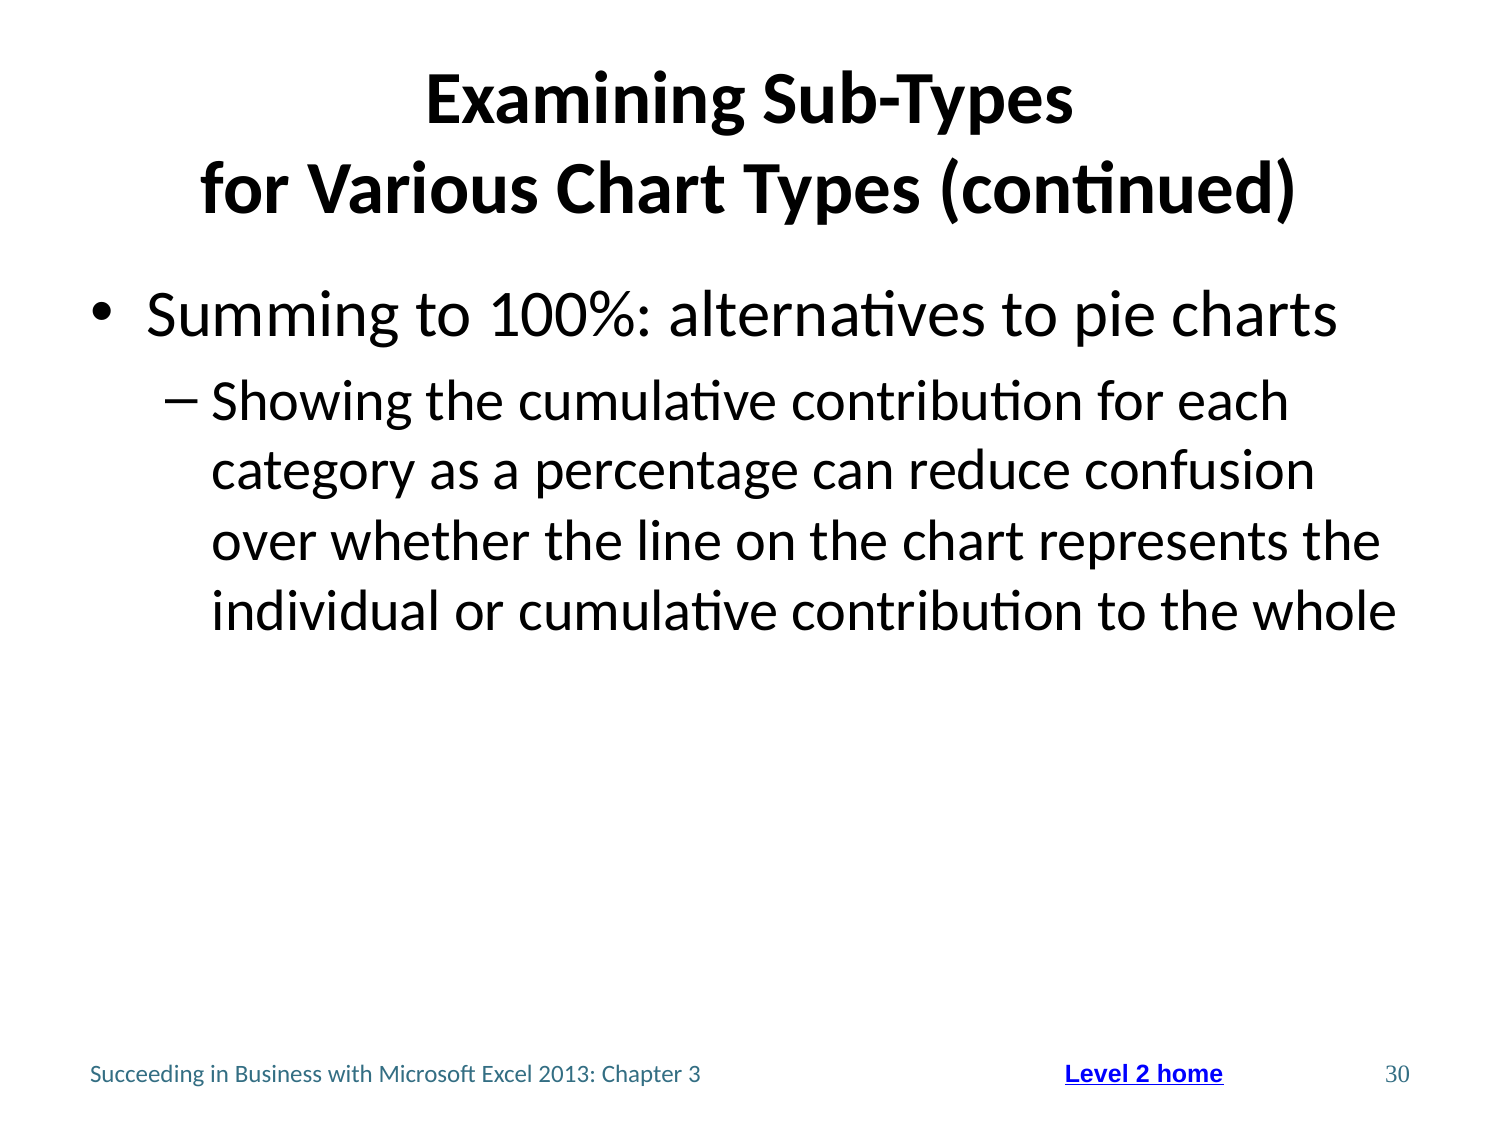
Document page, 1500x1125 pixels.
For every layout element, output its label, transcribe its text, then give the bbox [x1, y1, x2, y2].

slide_number 30 [1074, 1042, 1425, 1103]
list Summing to 100%: alternatives to pie charts Showing the cumulative contribution for each category as a percentage can reduce confusion over whether the line on the chart represents the individual or cumulative contribution to the whole [75, 262, 1425, 1005]
text_box Level 2 home [1049, 1050, 1288, 1095]
footer Succeeding in Business with Microsoft Excel 2013: Chapter 3 [75, 1042, 963, 1103]
title Examining Sub-Types for Various Chart Types (continued) [75, 45, 1425, 233]
